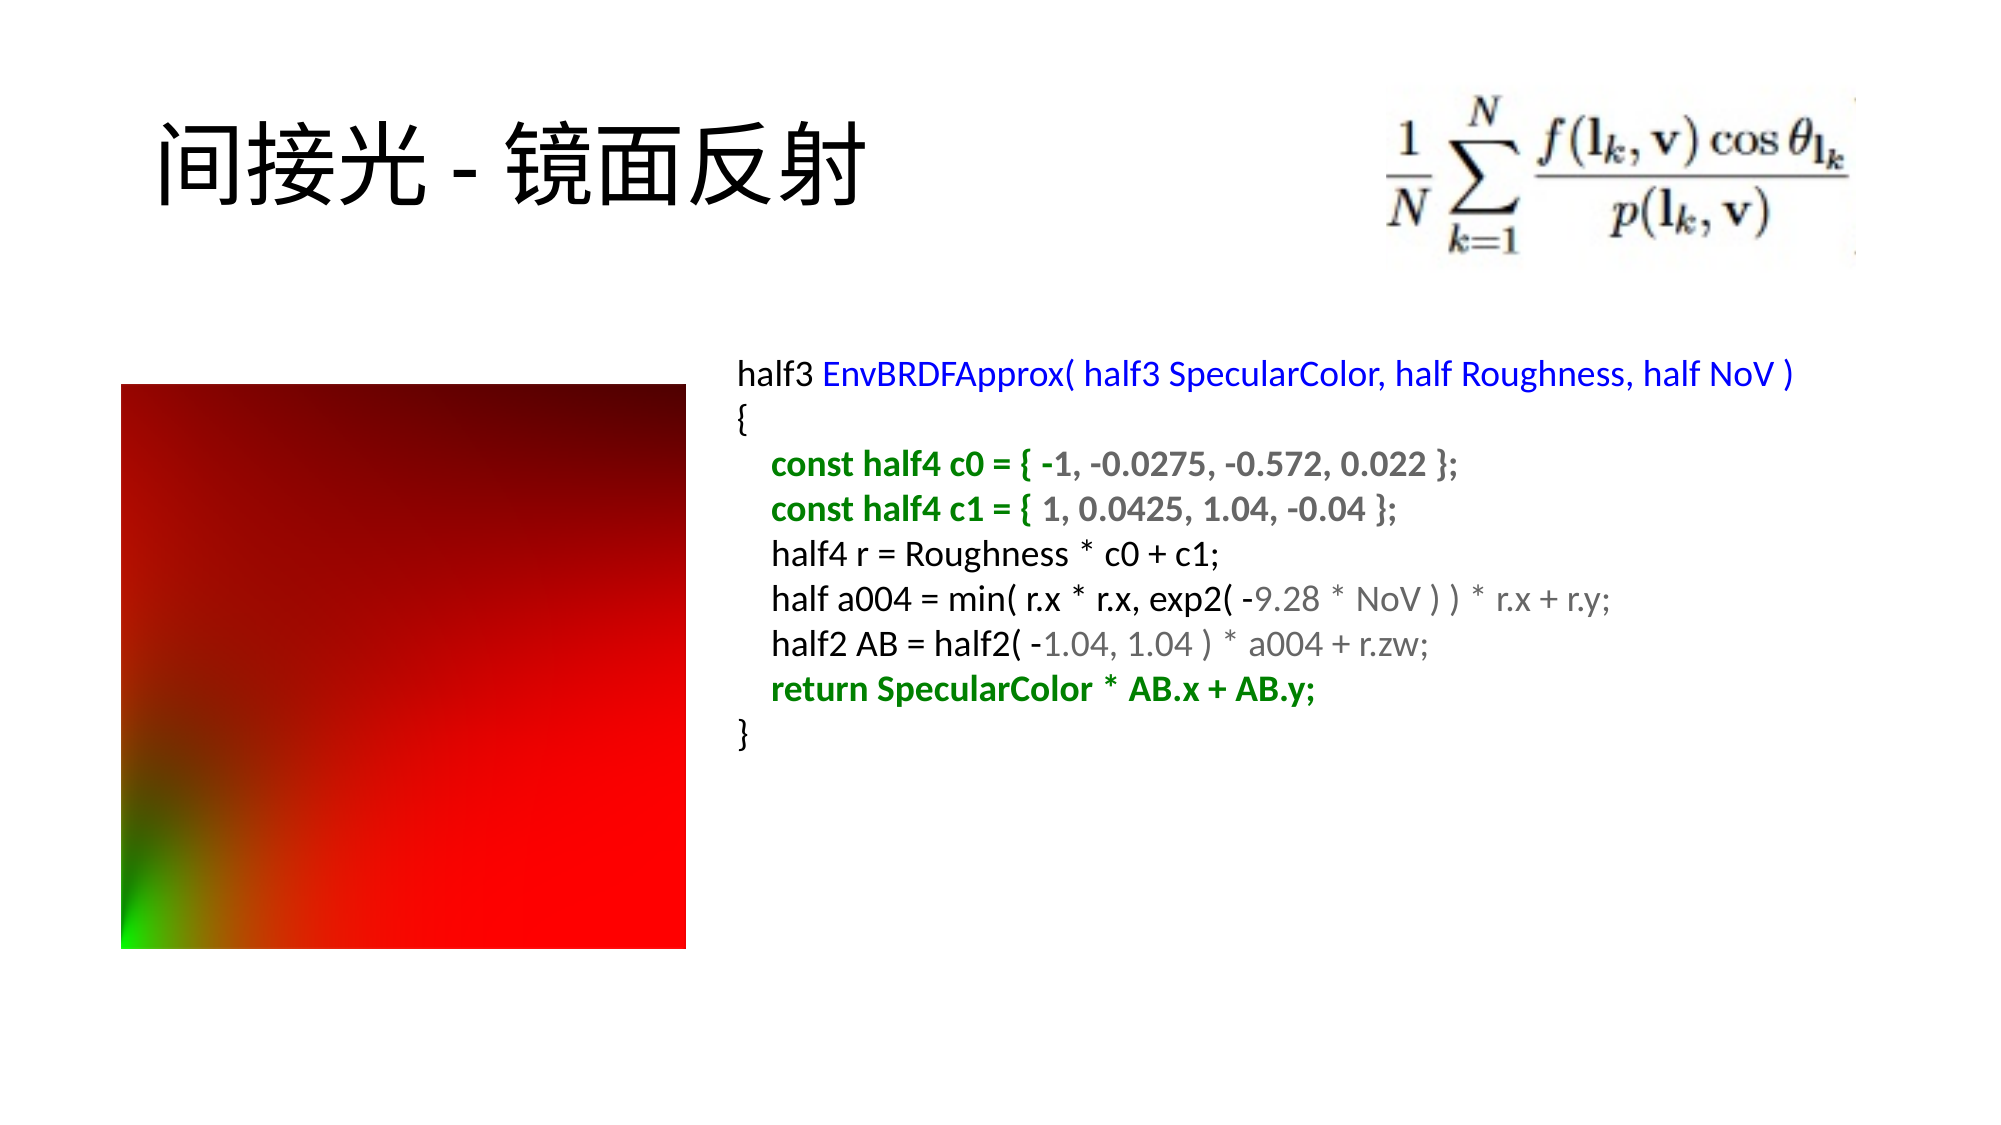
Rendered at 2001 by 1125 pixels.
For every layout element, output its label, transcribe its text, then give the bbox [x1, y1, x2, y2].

title 间接光-镜面反射 [1857, 60, 1864, 278]
picture [121, 384, 686, 949]
text_box half3 EnvBRDFApprox( half3 SpecularColor, half Roughness, half NoV ) { const half4 c0 = { -1, -0.0275, -0.572, 0.022 }; const half4 c1 = { 1, 0.0425, 1.04, -0.04 }; half4 r = Roughness * c0 + c1; half a004 = min( r.x * r.x, exp2( -9.28 * NoV ) ) * r.x + r.y; half2 AB = half2( -1.04, 1.04 ) * a004 + r.zw; return SpecularColor * AB.x + AB.y; } [722, 341, 2000, 761]
picture [1385, 42, 1857, 295]
title 间接光-镜面反射 [138, 60, 1385, 278]
